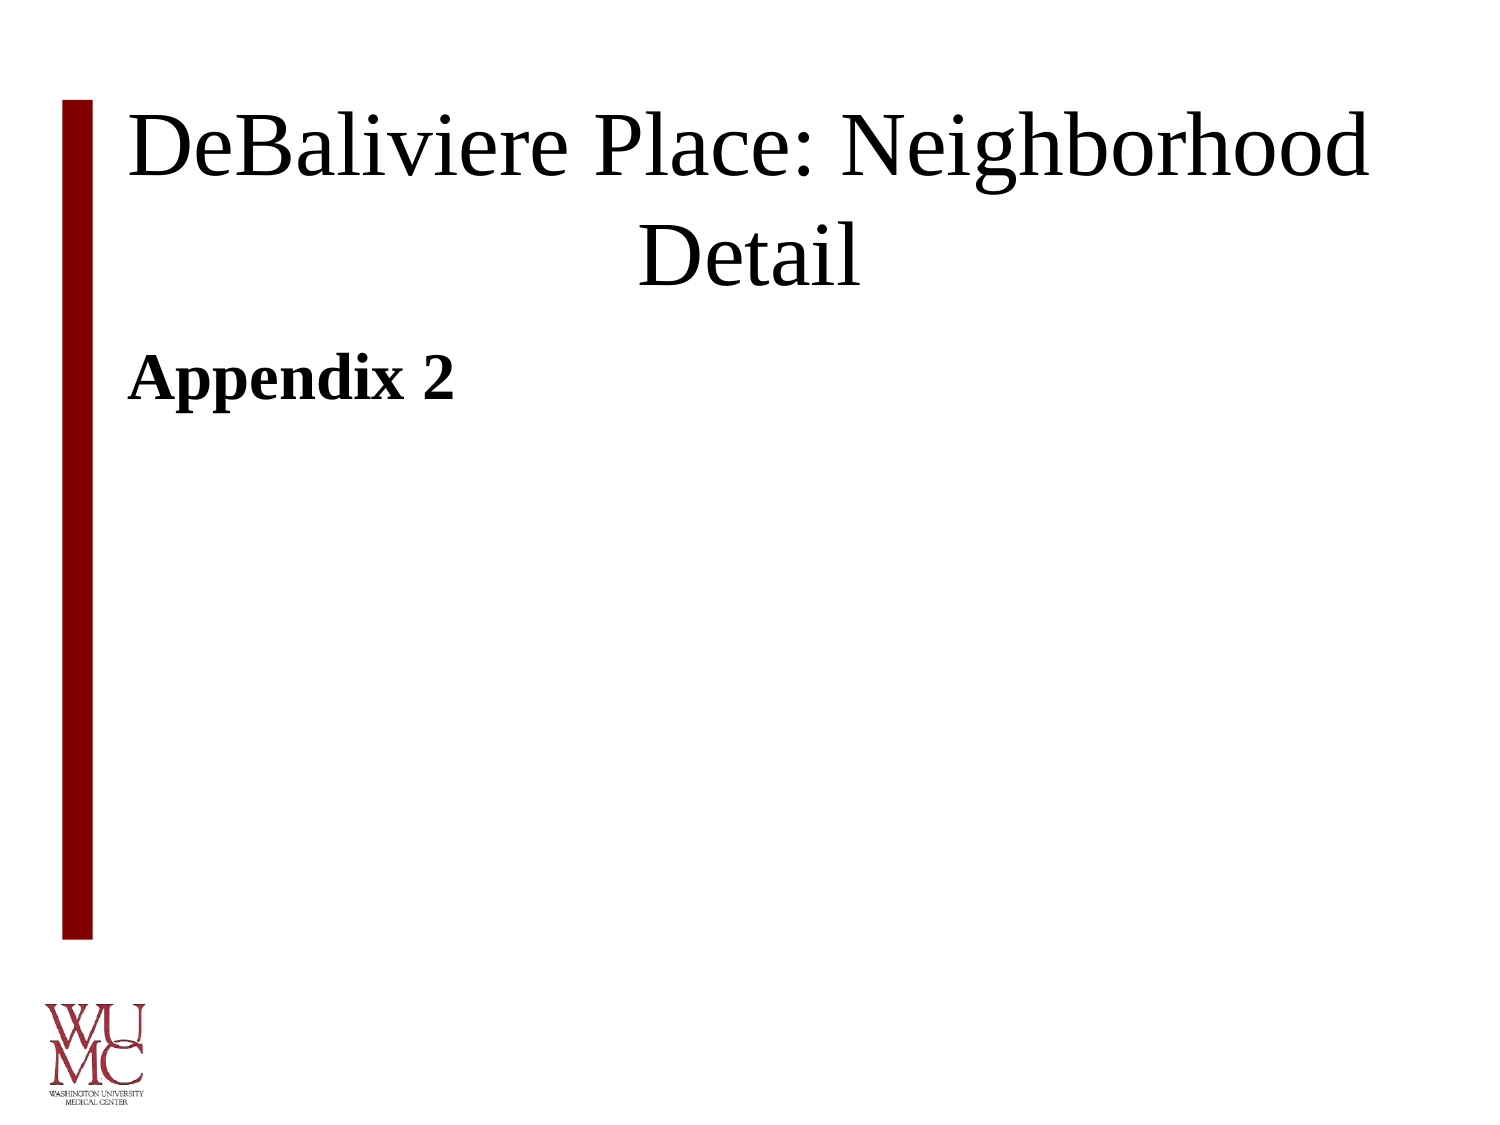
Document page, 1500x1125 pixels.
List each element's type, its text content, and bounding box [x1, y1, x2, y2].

picture [41, 996, 156, 1113]
title DeBaliviere Place: Neighborhood Detail [112, 99, 1388, 288]
list Appendix 2 [112, 324, 1388, 1001]
